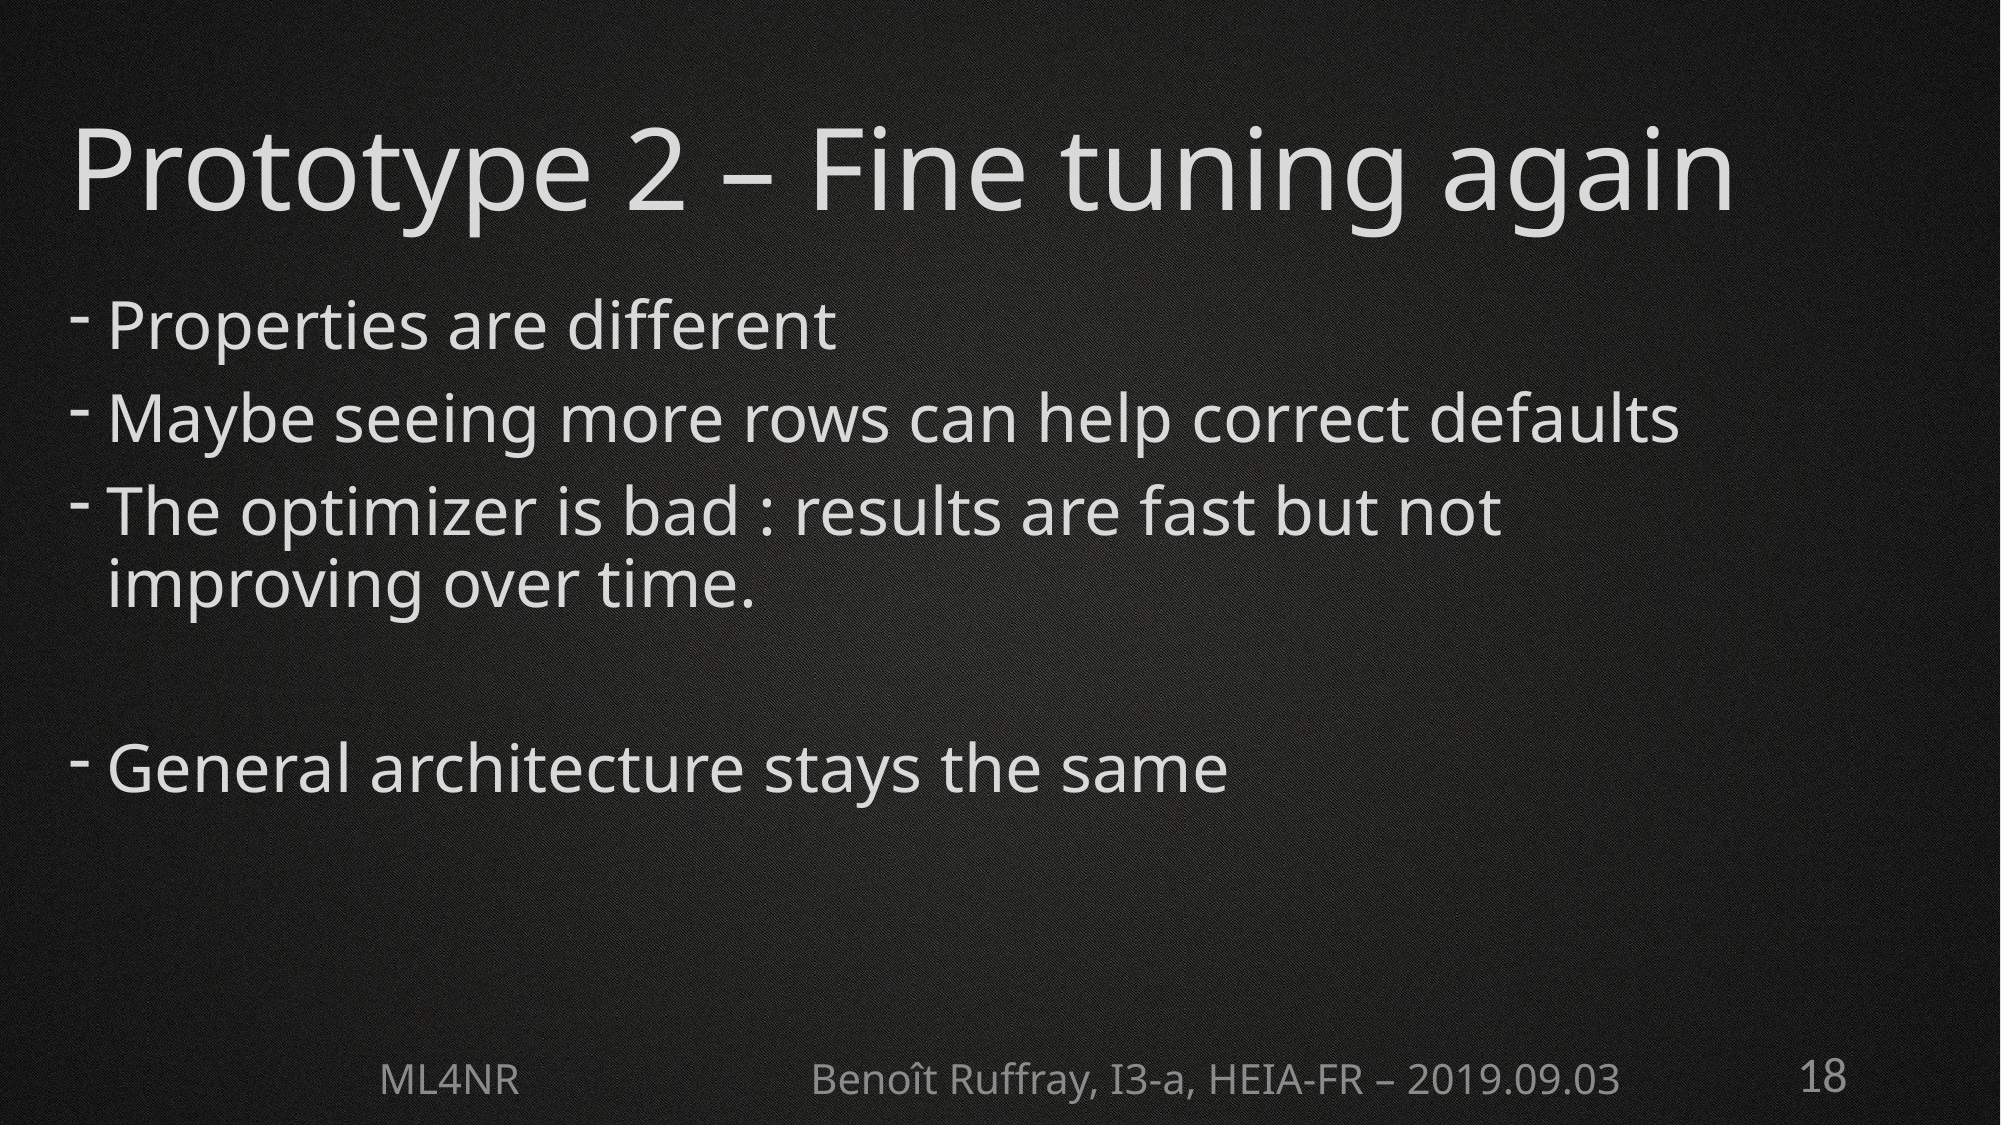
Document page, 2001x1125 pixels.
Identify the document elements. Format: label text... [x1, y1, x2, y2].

title Prototype 2 – Fine tuning again [53, 61, 1979, 285]
list Properties are different Maybe seeing more rows can help correct defaults The optimizer is bad : results are fast but not improving over time. General architecture stays the same [53, 284, 1793, 1030]
footer ML4NR Benoît Ruffray, I3-a, HEIA-FR – 2019.09.03 [0, 1030, 2000, 1125]
picture [0, 0, 2001, 1125]
